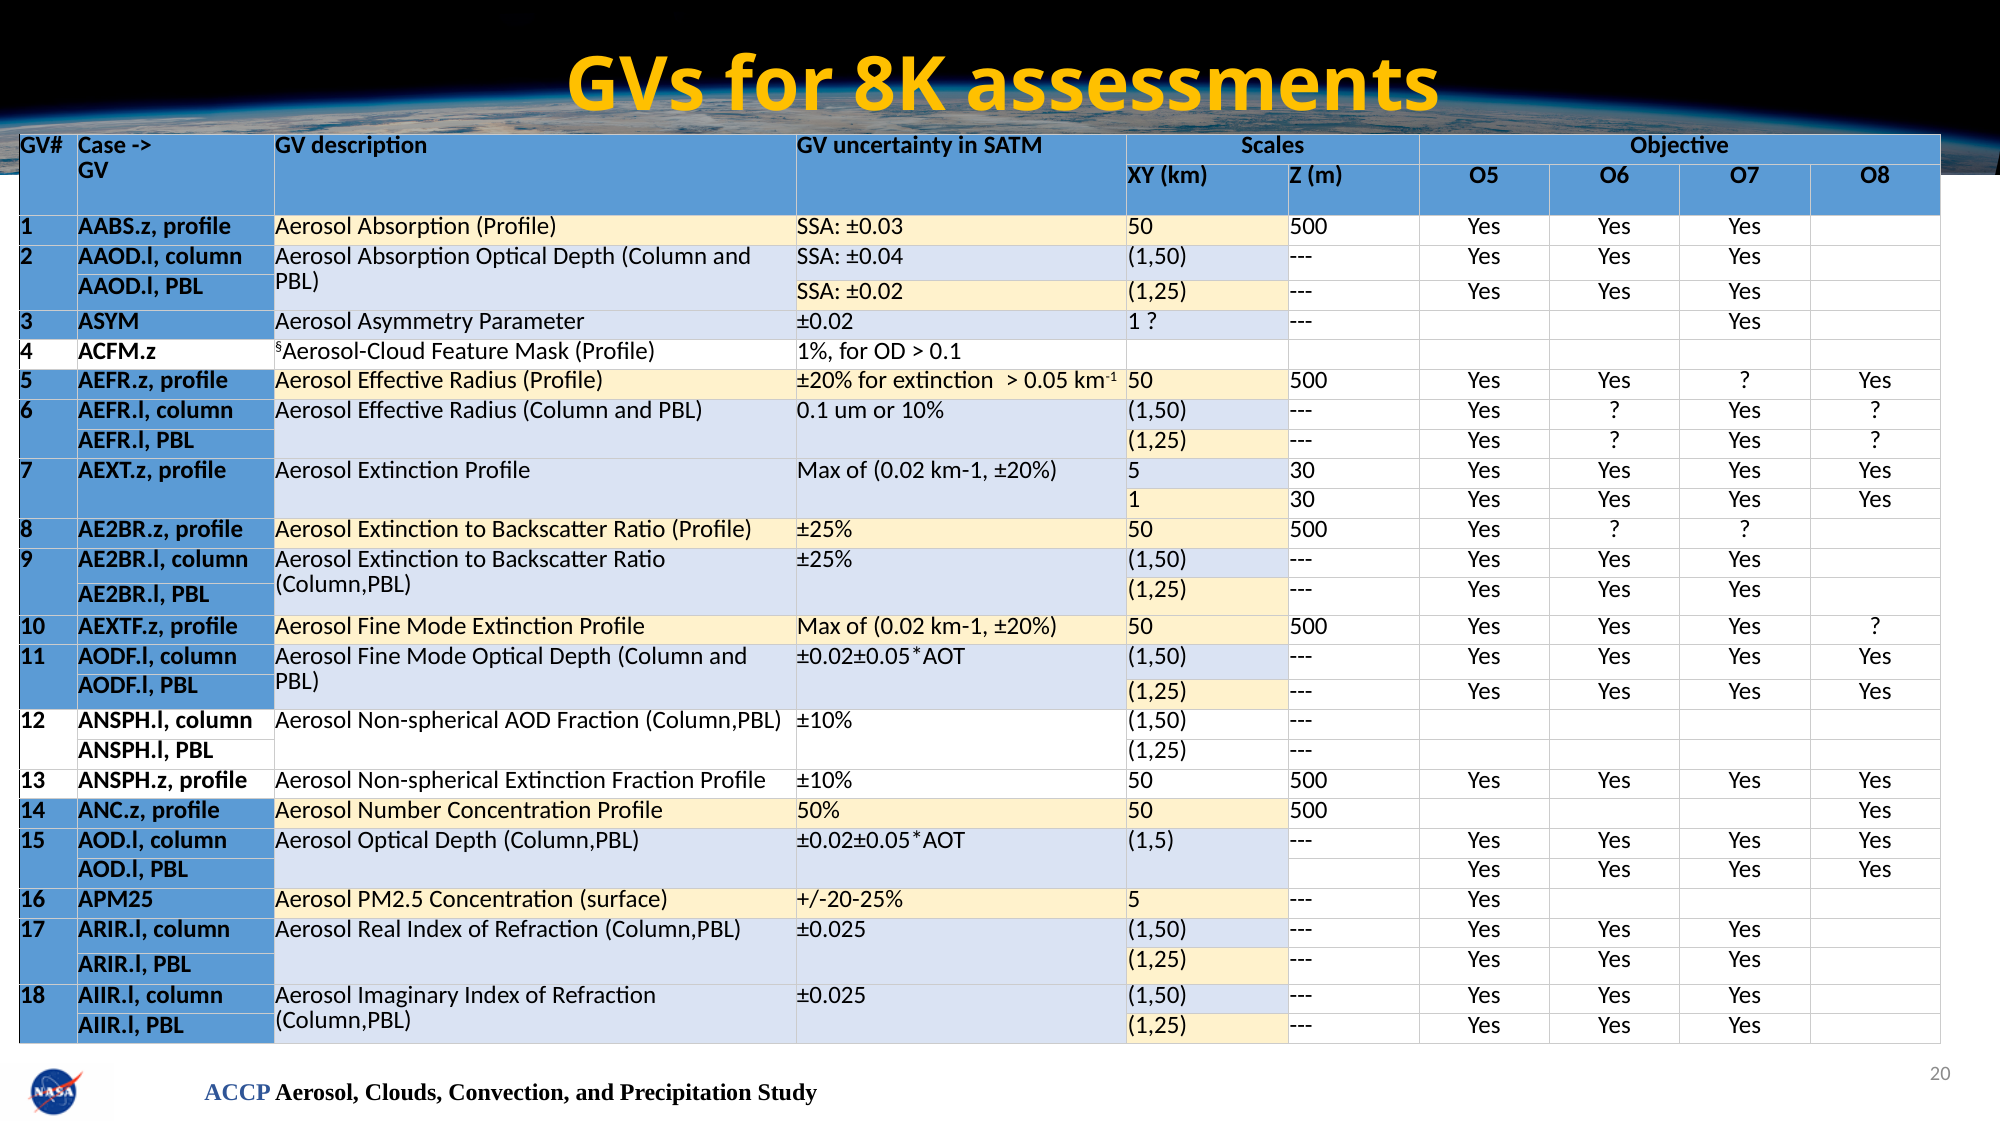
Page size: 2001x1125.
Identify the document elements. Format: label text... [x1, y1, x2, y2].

table_cell ±0.025 [797, 985, 1126, 1043]
table_cell ±0.02 [797, 311, 1126, 339]
table_cell (1,50) [1127, 400, 1288, 429]
table_cell ? [1811, 430, 1940, 458]
table_cell Yes [1550, 459, 1679, 488]
table_cell 500 [1289, 770, 1419, 798]
table_cell [1811, 985, 1940, 1013]
table_cell --- [1289, 985, 1419, 1013]
table_cell --- [1289, 246, 1419, 280]
table_cell AIIR.l, column [78, 985, 274, 1013]
table_cell Yes [1680, 645, 1810, 679]
table_cell Yes [1420, 829, 1549, 858]
table_cell AE2BR.l, column [78, 549, 274, 583]
table_cell Yes [1811, 680, 1940, 709]
table_cell [1811, 948, 1940, 984]
table_cell Yes [1680, 216, 1810, 245]
table_cell Aerosol Extinction Profile [275, 459, 796, 518]
table_cell Yes [1680, 680, 1810, 709]
table_cell --- [1289, 645, 1419, 679]
table_cell Yes [1680, 400, 1810, 429]
table_cell (1,25) [1127, 578, 1288, 615]
table_cell 6 [20, 400, 77, 458]
table_cell Yes [1680, 311, 1810, 339]
table_cell (1,5) [1127, 829, 1288, 888]
table_cell O6 [1550, 165, 1679, 215]
table_cell O7 [1680, 165, 1810, 215]
table_cell --- [1289, 578, 1419, 615]
table_cell Yes [1550, 948, 1679, 984]
table_cell 15 [20, 829, 77, 888]
table_cell Z (m) [1289, 165, 1419, 215]
table_cell O8 [1811, 165, 1940, 215]
table_cell Yes [1420, 459, 1549, 488]
table_cell Yes [1811, 645, 1940, 679]
table_cell [1680, 740, 1810, 769]
table_cell 500 [1289, 519, 1419, 548]
table_cell --- [1289, 740, 1419, 769]
table_cell AIIR.l, PBL [78, 1014, 274, 1043]
table_cell ±10% [797, 710, 1126, 769]
table_cell 50 [1127, 799, 1288, 828]
table_cell (1,50) [1127, 710, 1288, 739]
table_header Scales [1127, 135, 1419, 164]
table_cell ? [1680, 370, 1810, 399]
table_cell 12 [20, 710, 77, 769]
table_cell [1680, 889, 1810, 918]
table_cell Aerosol Fine Mode Extinction Profile [275, 616, 796, 644]
table_cell --- [1289, 889, 1419, 918]
table_cell 50 [1127, 519, 1288, 548]
table_cell Yes [1420, 549, 1549, 577]
table_cell (1,25) [1127, 1014, 1288, 1043]
table_header GV uncertainty in SATM [797, 135, 1126, 215]
table_cell AOD.l, PBL [78, 859, 274, 888]
table_cell Max of (0.02 km-1, ±20%) [797, 616, 1126, 644]
table_cell Yes [1680, 246, 1810, 280]
table_cell ? [1811, 616, 1940, 644]
table_cell Yes [1420, 948, 1549, 984]
table_cell XY (km) [1127, 165, 1288, 215]
table_cell AABS.z, profile [78, 216, 274, 245]
table_cell Yes [1680, 430, 1810, 458]
table_cell [1127, 340, 1288, 369]
table_cell Aerosol Imaginary Index of Refraction (Column,PBL) [275, 985, 796, 1043]
table_cell Yes [1680, 616, 1810, 644]
table_cell Yes [1420, 889, 1549, 918]
table_cell AEFR.l, PBL [78, 430, 274, 458]
table_cell --- [1289, 281, 1419, 310]
table_cell 500 [1289, 216, 1419, 245]
table_cell Yes [1550, 489, 1679, 518]
table_cell SSA: ±0.02 [797, 281, 1126, 310]
table_cell 50 [1127, 616, 1288, 644]
table_cell AAOD.l, PBL [78, 275, 274, 310]
table_cell [1680, 340, 1810, 369]
title GVs for 8K assessments [0, 0, 2000, 173]
table_cell [1811, 710, 1940, 739]
table_cell AODF.l, column [78, 645, 274, 674]
table_cell [1550, 889, 1679, 918]
table_cell 1 ? [1127, 311, 1288, 339]
table_cell Yes [1420, 1014, 1549, 1043]
table_cell 9 [20, 549, 77, 615]
table_cell 50 [1127, 370, 1288, 399]
table_cell Yes [1420, 770, 1549, 798]
table_cell Yes [1550, 645, 1679, 679]
table_cell Yes [1420, 370, 1549, 399]
table_cell 4 [20, 340, 77, 369]
table_cell (1,25) [1127, 430, 1288, 458]
table_cell [1420, 340, 1549, 369]
table_cell 50 [1127, 770, 1288, 798]
table_cell AOD.l, column [78, 829, 274, 858]
table_cell [1680, 710, 1810, 739]
table_cell 11 [20, 645, 77, 709]
table_cell ANSPH.z, profile [78, 770, 274, 798]
table_cell --- [1289, 948, 1419, 984]
table_cell Yes [1420, 616, 1549, 644]
table_cell Max of (0.02 km-1, ±20%) [797, 459, 1126, 518]
table_cell (1,25) [1127, 281, 1288, 310]
table_cell Aerosol Non-spherical AOD Fraction (Column,PBL) [275, 710, 796, 769]
table_cell Yes [1680, 459, 1810, 488]
table_cell 1%, for OD > 0.1 [797, 340, 1126, 369]
table_cell AODF.l, PBL [78, 675, 274, 709]
table_cell 5 [20, 370, 77, 399]
table_cell ASYM [78, 311, 274, 339]
table_cell --- [1289, 1014, 1419, 1043]
table_cell Aerosol Non-spherical Extinction Fraction Profile [275, 770, 796, 798]
table_cell Aerosol Number Concentration Profile [275, 799, 796, 828]
picture [0, 1063, 114, 1121]
table_cell Yes [1420, 985, 1549, 1013]
table_cell ±20% for extinction > 0.05 km-1 [797, 370, 1126, 399]
table_cell Yes [1420, 430, 1549, 458]
table_cell AEXTF.z, profile [78, 616, 274, 644]
table_cell [1811, 340, 1940, 369]
table_cell Yes [1811, 459, 1940, 488]
table_cell ±25% [797, 549, 1126, 615]
table_cell (1,50) [1127, 246, 1288, 280]
table_cell 0.1 um or 10% [797, 400, 1126, 458]
table_cell [1420, 710, 1549, 739]
table_cell Yes [1420, 216, 1549, 245]
table_cell --- [1289, 710, 1419, 739]
table_cell 14 [20, 799, 77, 828]
table_cell Aerosol Extinction to Backscatter Ratio (Profile) [275, 519, 796, 548]
table_cell Yes [1811, 770, 1940, 798]
table_cell ±0.02±0.05*AOT [797, 645, 1126, 709]
table_cell (1,50) [1127, 645, 1288, 679]
table_cell Yes [1811, 859, 1940, 888]
table_cell (1,25) [1127, 740, 1288, 769]
table_cell Yes [1550, 216, 1679, 245]
table_header GV description [275, 135, 796, 215]
table_cell Yes [1420, 246, 1549, 280]
table_cell Yes [1811, 489, 1940, 518]
table_cell Yes [1680, 1014, 1810, 1043]
table_cell Yes [1420, 281, 1549, 310]
table_cell Yes [1550, 616, 1679, 644]
table_cell Yes [1680, 829, 1810, 858]
table_cell Aerosol Optical Depth (Column,PBL) [275, 829, 796, 888]
table_cell 16 [20, 889, 77, 918]
table_cell Aerosol Effective Radius (Profile) [275, 370, 796, 399]
table_cell Yes [1680, 770, 1810, 798]
table_cell Aerosol Extinction to Backscatter Ratio (Column,PBL) [275, 549, 796, 615]
table_cell AEFR.l, column [78, 400, 274, 429]
table_cell ±10% [797, 770, 1126, 798]
table_cell --- [1289, 430, 1419, 458]
table_cell 1 [1127, 489, 1288, 518]
table_cell (1,25) [1127, 680, 1288, 709]
table_cell [1811, 519, 1940, 548]
table_cell Yes [1550, 1014, 1679, 1043]
table_cell ? [1550, 400, 1679, 429]
table_cell [1811, 281, 1940, 310]
table_cell [1550, 799, 1679, 828]
table_cell AEFR.z, profile [78, 370, 274, 399]
table_cell Yes [1680, 281, 1810, 310]
table_cell Yes [1550, 246, 1679, 280]
table_cell Yes [1680, 859, 1810, 888]
table_cell [1550, 340, 1679, 369]
table_cell Yes [1680, 919, 1810, 947]
table_cell SSA: ±0.04 [797, 246, 1126, 280]
table_cell Aerosol PM2.5 Concentration (surface) [275, 889, 796, 918]
table_cell 30 [1289, 459, 1419, 488]
table_cell ACFM.z [78, 340, 274, 369]
table_cell [1811, 1014, 1940, 1043]
table_cell --- [1289, 400, 1419, 429]
table_cell Aerosol Fine Mode Optical Depth (Column and PBL) [275, 645, 796, 709]
table_cell §Aerosol-Cloud Feature Mask (Profile) [275, 340, 796, 369]
table_cell Yes [1420, 645, 1549, 679]
table_cell AE2BR.z, profile [78, 519, 274, 548]
table_header Objective [1420, 135, 1940, 164]
table_cell [1550, 710, 1679, 739]
table_cell --- [1289, 919, 1419, 947]
table_cell 13 [20, 770, 77, 798]
table_cell (1,50) [1127, 919, 1288, 947]
table_cell ? [1550, 430, 1679, 458]
table_cell [1420, 740, 1549, 769]
table_cell Yes [1550, 829, 1679, 858]
table_cell ±0.025 [797, 919, 1126, 984]
table_cell Aerosol Effective Radius (Column and PBL) [275, 400, 796, 458]
table_cell 5 [1127, 889, 1288, 918]
table_cell Yes [1420, 578, 1549, 615]
table_header GV# [20, 135, 77, 215]
table_cell 50 [1127, 216, 1288, 245]
table_cell (1,25) [1127, 948, 1288, 984]
table_cell Aerosol Absorption Optical Depth (Column and PBL) [275, 246, 796, 310]
table_cell [1811, 216, 1940, 245]
table_cell [1289, 859, 1419, 888]
table_cell [1289, 340, 1419, 369]
table_cell SSA: ±0.03 [797, 216, 1126, 245]
table_cell O5 [1420, 165, 1549, 215]
table_cell [1811, 549, 1940, 577]
table_cell Yes [1550, 549, 1679, 577]
table_cell Aerosol Real Index of Refraction (Column,PBL) [275, 919, 796, 984]
table_cell [1811, 578, 1940, 615]
table_cell Yes [1420, 489, 1549, 518]
table_cell ANSPH.l, PBL [78, 740, 274, 769]
table_cell --- [1289, 829, 1419, 858]
table_cell ANC.z, profile [78, 799, 274, 828]
table_cell 30 [1289, 489, 1419, 518]
table_cell Yes [1811, 370, 1940, 399]
table_cell ARIR.l, column [78, 919, 274, 953]
table_cell Yes [1550, 985, 1679, 1013]
table_cell ±25% [797, 519, 1126, 548]
table_cell 5 [1127, 459, 1288, 488]
table_cell [1811, 246, 1940, 280]
table_cell 500 [1289, 616, 1419, 644]
table_cell (1,50) [1127, 985, 1288, 1013]
table_cell +/-20-25% [797, 889, 1126, 918]
table_cell AAOD.l, column [78, 246, 274, 274]
table_cell 7 [20, 459, 77, 518]
table_cell Yes [1420, 919, 1549, 947]
table_header Case -> GV [78, 135, 274, 215]
table_cell [1420, 799, 1549, 828]
table_cell Yes [1550, 859, 1679, 888]
table_cell [1811, 740, 1940, 769]
table_cell ? [1550, 519, 1679, 548]
table_cell [1811, 311, 1940, 339]
table_cell 17 [20, 919, 77, 984]
table_cell ? [1811, 400, 1940, 429]
table_cell ARIR.l, PBL [78, 954, 274, 984]
table_cell Yes [1811, 799, 1940, 828]
table_cell 3 [20, 311, 77, 339]
table_cell 500 [1289, 370, 1419, 399]
table_cell Yes [1680, 578, 1810, 615]
table_cell Yes [1550, 770, 1679, 798]
table_cell Aerosol Absorption (Profile) [275, 216, 796, 245]
table_cell [1420, 311, 1549, 339]
table_cell Yes [1420, 859, 1549, 888]
table_cell 18 [20, 985, 77, 1043]
table_cell AE2BR.l, PBL [78, 584, 274, 615]
table_cell Yes [1680, 985, 1810, 1013]
table_cell Yes [1550, 281, 1679, 310]
table_cell ? [1680, 519, 1810, 548]
table_cell --- [1289, 549, 1419, 577]
table_cell Yes [1811, 829, 1940, 858]
table_cell AEXT.z, profile [78, 459, 274, 518]
table_cell [1550, 311, 1679, 339]
table_cell --- [1289, 311, 1419, 339]
table_cell Yes [1680, 489, 1810, 518]
table_cell Yes [1550, 919, 1679, 947]
table_cell Yes [1420, 680, 1549, 709]
table_cell 8 [20, 519, 77, 548]
table_cell [1550, 740, 1679, 769]
table_cell [1811, 889, 1940, 918]
table_cell --- [1289, 680, 1419, 709]
table_cell Yes [1680, 549, 1810, 577]
table_cell Aerosol Asymmetry Parameter [275, 311, 796, 339]
table_cell (1,50) [1127, 549, 1288, 577]
table_cell Yes [1550, 370, 1679, 399]
table_cell 500 [1289, 799, 1419, 828]
table_cell APM25 [78, 889, 274, 918]
table_cell 50% [797, 799, 1126, 828]
table_cell Yes [1680, 948, 1810, 984]
table_cell Yes [1550, 578, 1679, 615]
table_cell Yes [1550, 680, 1679, 709]
table_cell Yes [1420, 400, 1549, 429]
table_cell Yes [1420, 519, 1549, 548]
table_cell ANSPH.l, column [78, 710, 274, 739]
table_cell [1680, 799, 1810, 828]
table_cell 2 [20, 246, 77, 310]
table_cell [1811, 919, 1940, 947]
table_cell 1 [20, 216, 77, 245]
slide_number 20 [1516, 1042, 1967, 1103]
table_cell ±0.02±0.05*AOT [797, 829, 1126, 888]
table_cell 10 [20, 616, 77, 644]
